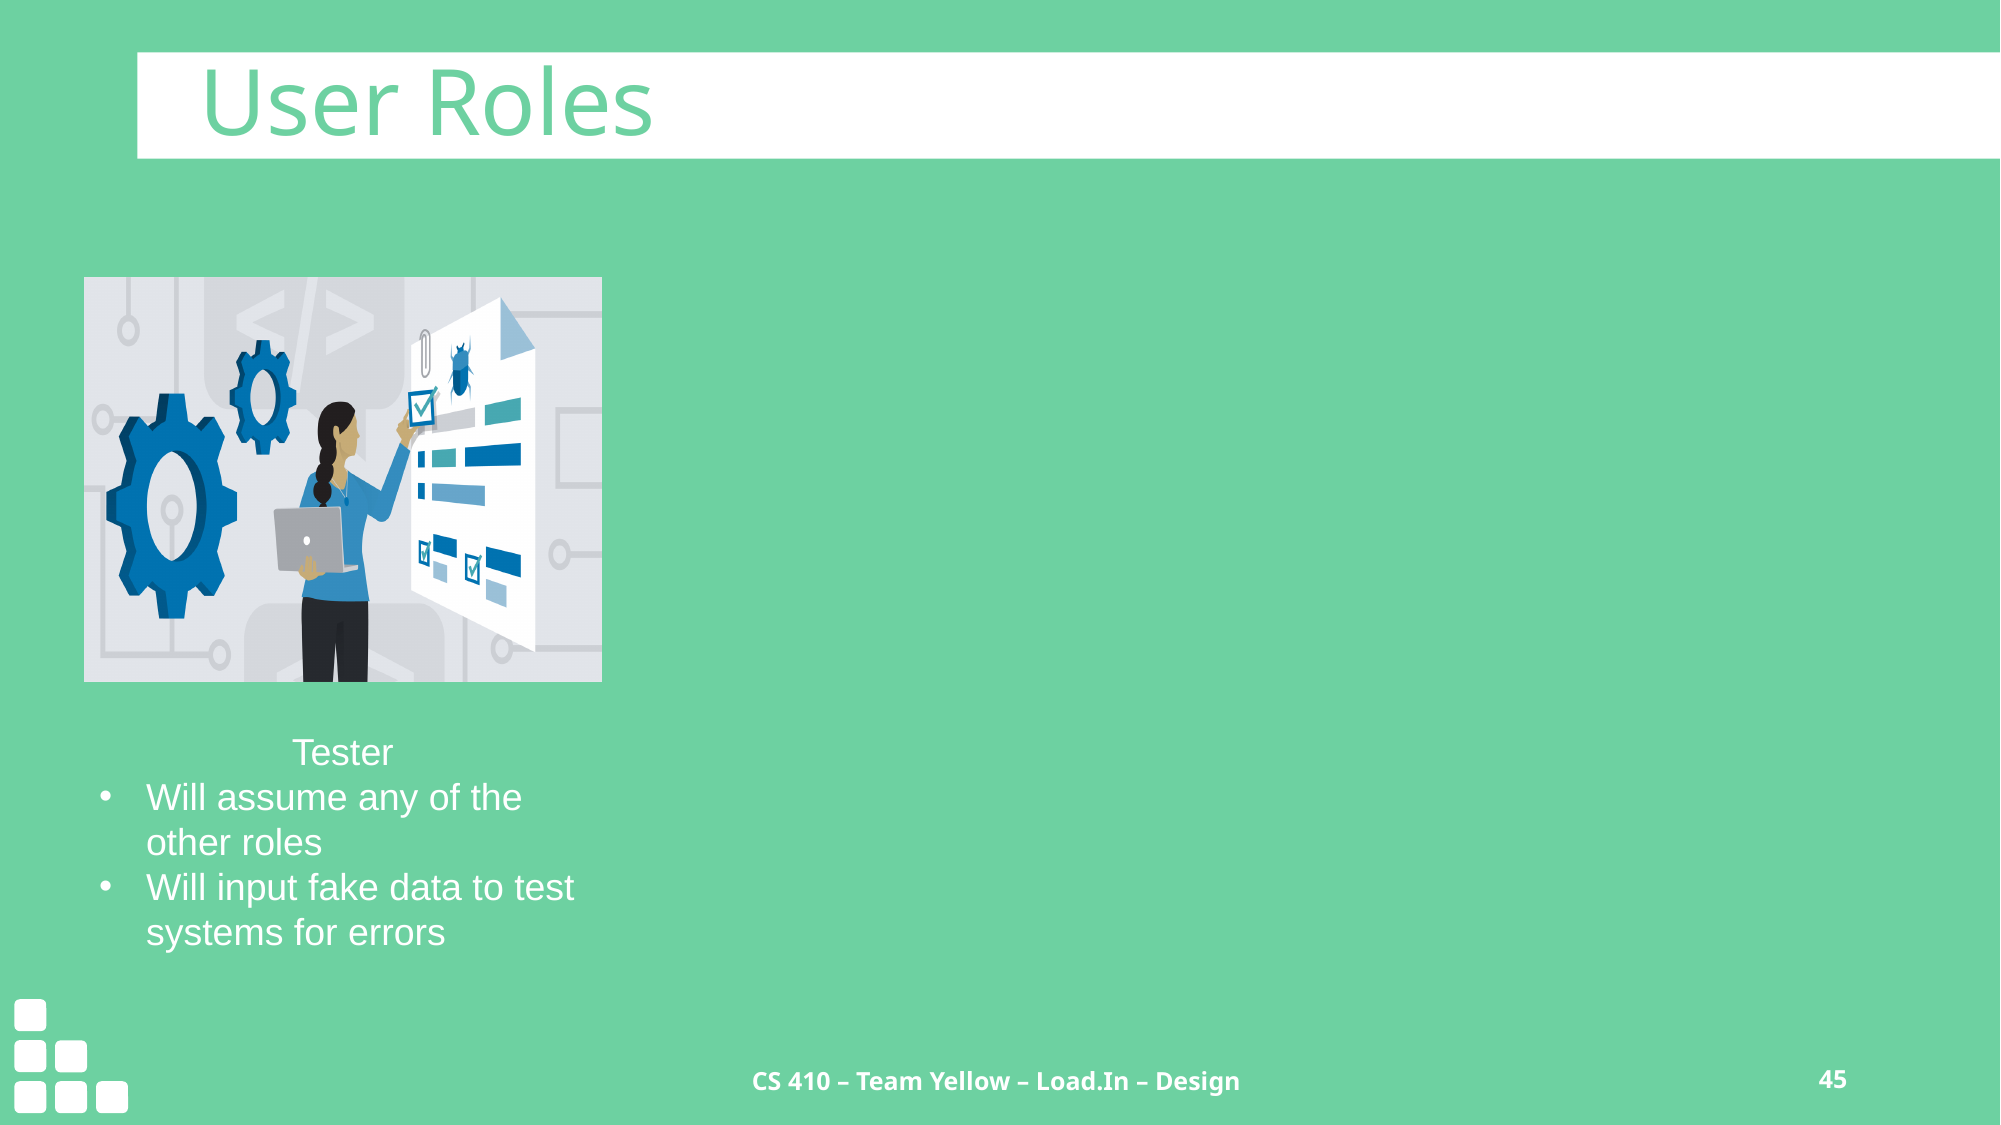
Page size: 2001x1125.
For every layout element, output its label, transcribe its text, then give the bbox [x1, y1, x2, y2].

picture [84, 276, 602, 682]
text_box 45 [1412, 1035, 1863, 1125]
text_box Will assume any of the other roles Will input fake data to test systems for errors [84, 765, 602, 1006]
text_box Tester [84, 720, 602, 765]
text_box User Roles [137, 52, 2000, 159]
text_box CS 410 – Team Yellow – Load.In – Design [662, 1035, 1338, 1125]
